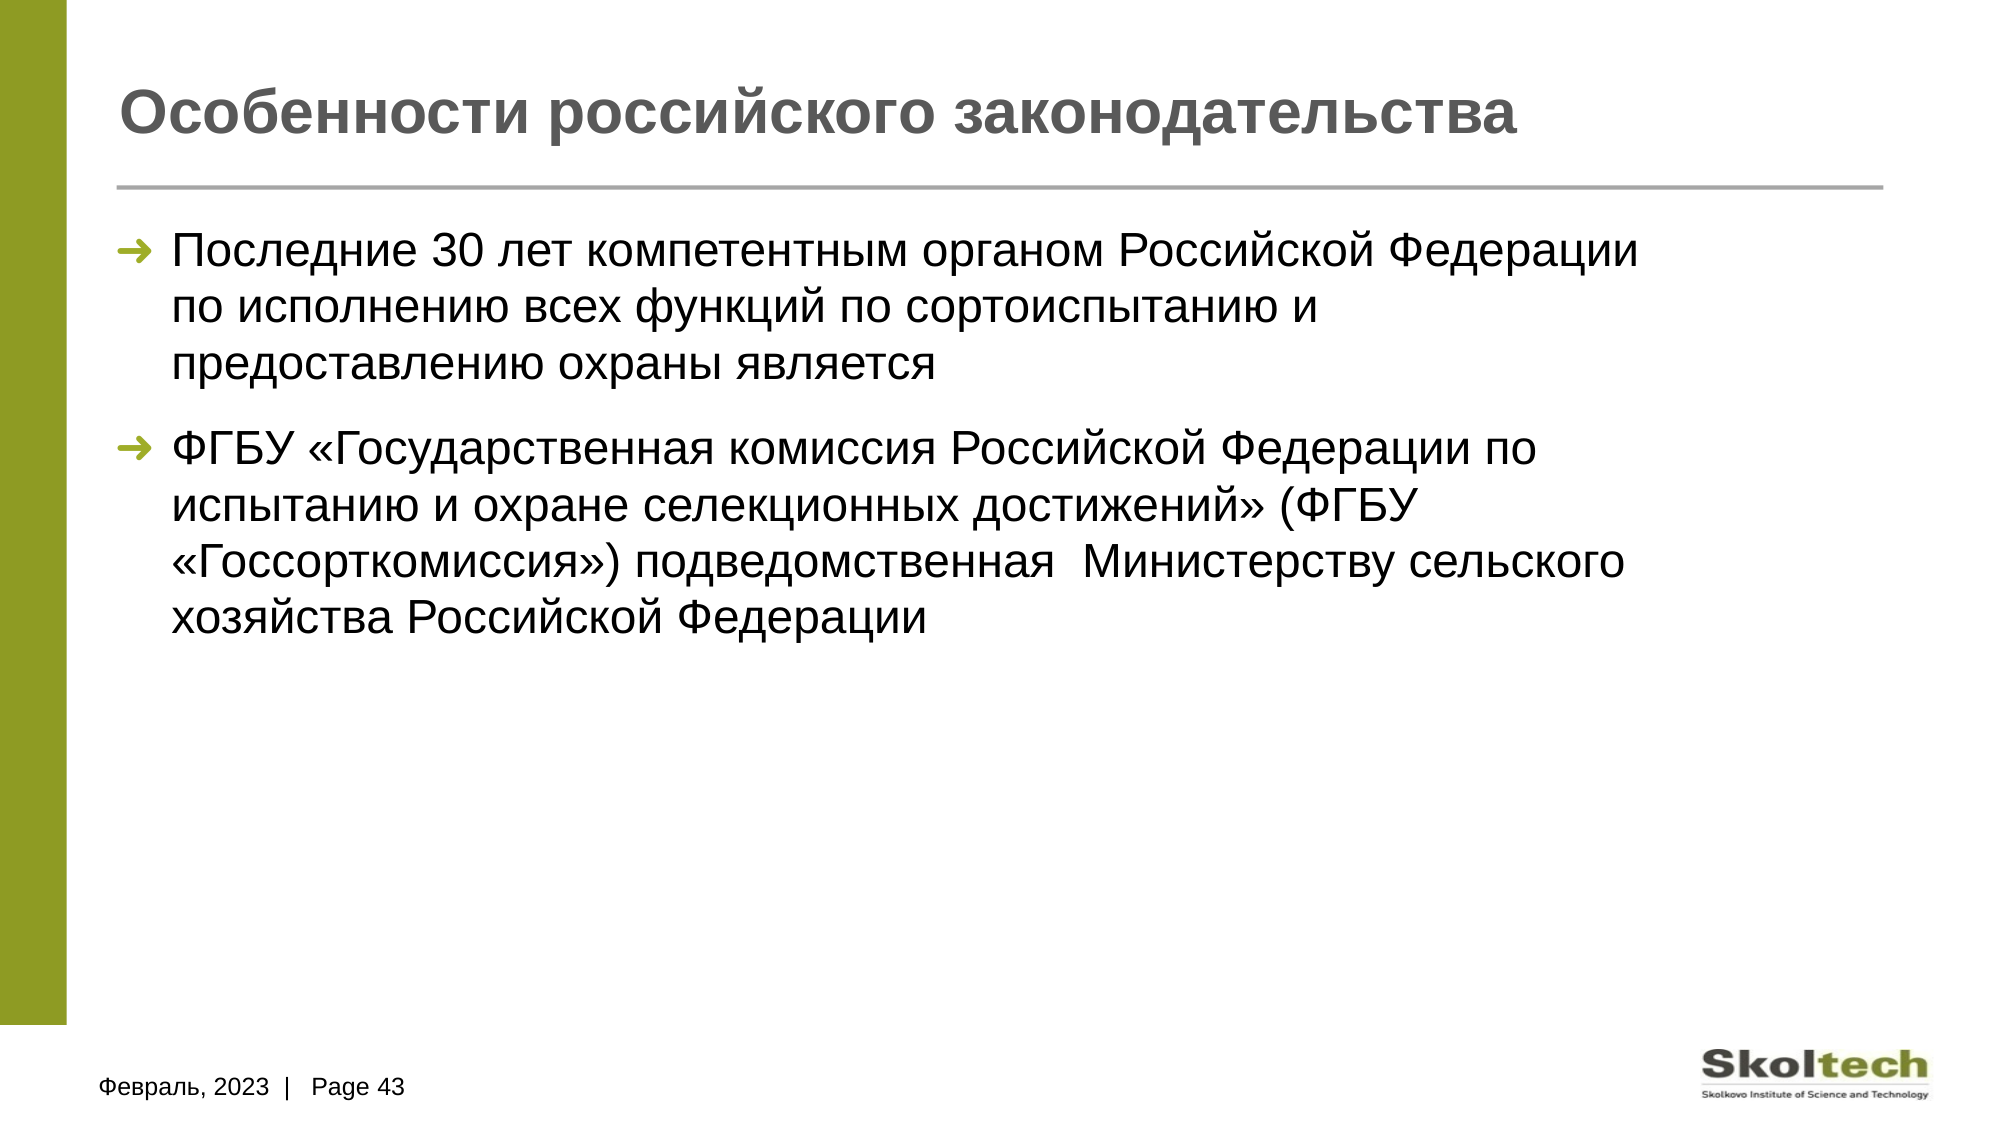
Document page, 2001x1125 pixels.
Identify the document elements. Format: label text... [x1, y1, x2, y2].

picture [1700, 1049, 1934, 1101]
title Особенности российского законодательства [104, 46, 1650, 163]
slide_number Февраль, 2023 | Page 43 [83, 1062, 540, 1125]
list Последние 30 лет компетентным органом Российской Федерации по исполнению всех функций по сортоиспытанию и предоставлению охраны является ФГБУ «Государственная комиссия Российской Федерации по испытанию и охране селекционных достижений» (ФГБУ «Госсорткомиссия») подведомственная Министерству сельского хозяйства Российской Федерации [99, 212, 1680, 888]
